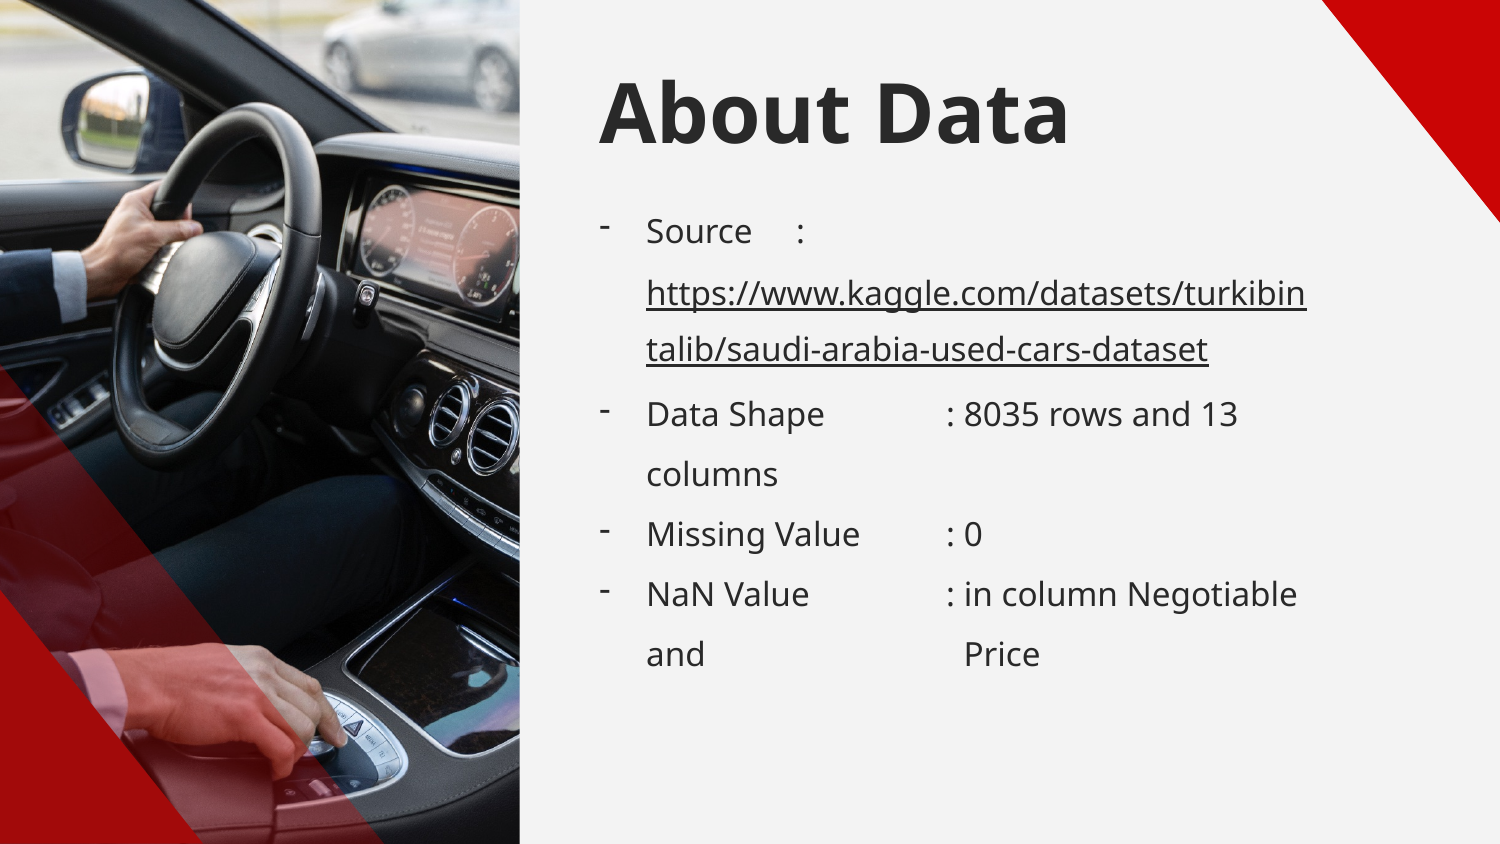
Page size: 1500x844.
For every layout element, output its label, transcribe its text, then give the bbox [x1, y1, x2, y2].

picture [0, 0, 520, 844]
title About Data [584, 37, 1334, 174]
subtitle Source : https://www.kaggle.com/datasets/turkibintalib/saudi-arabia-used-cars-dataset Data Shape : 8035 rows and 13 columns Missing Value : 0 NaN Value : in column Negotiable and Price [584, 174, 1334, 623]
